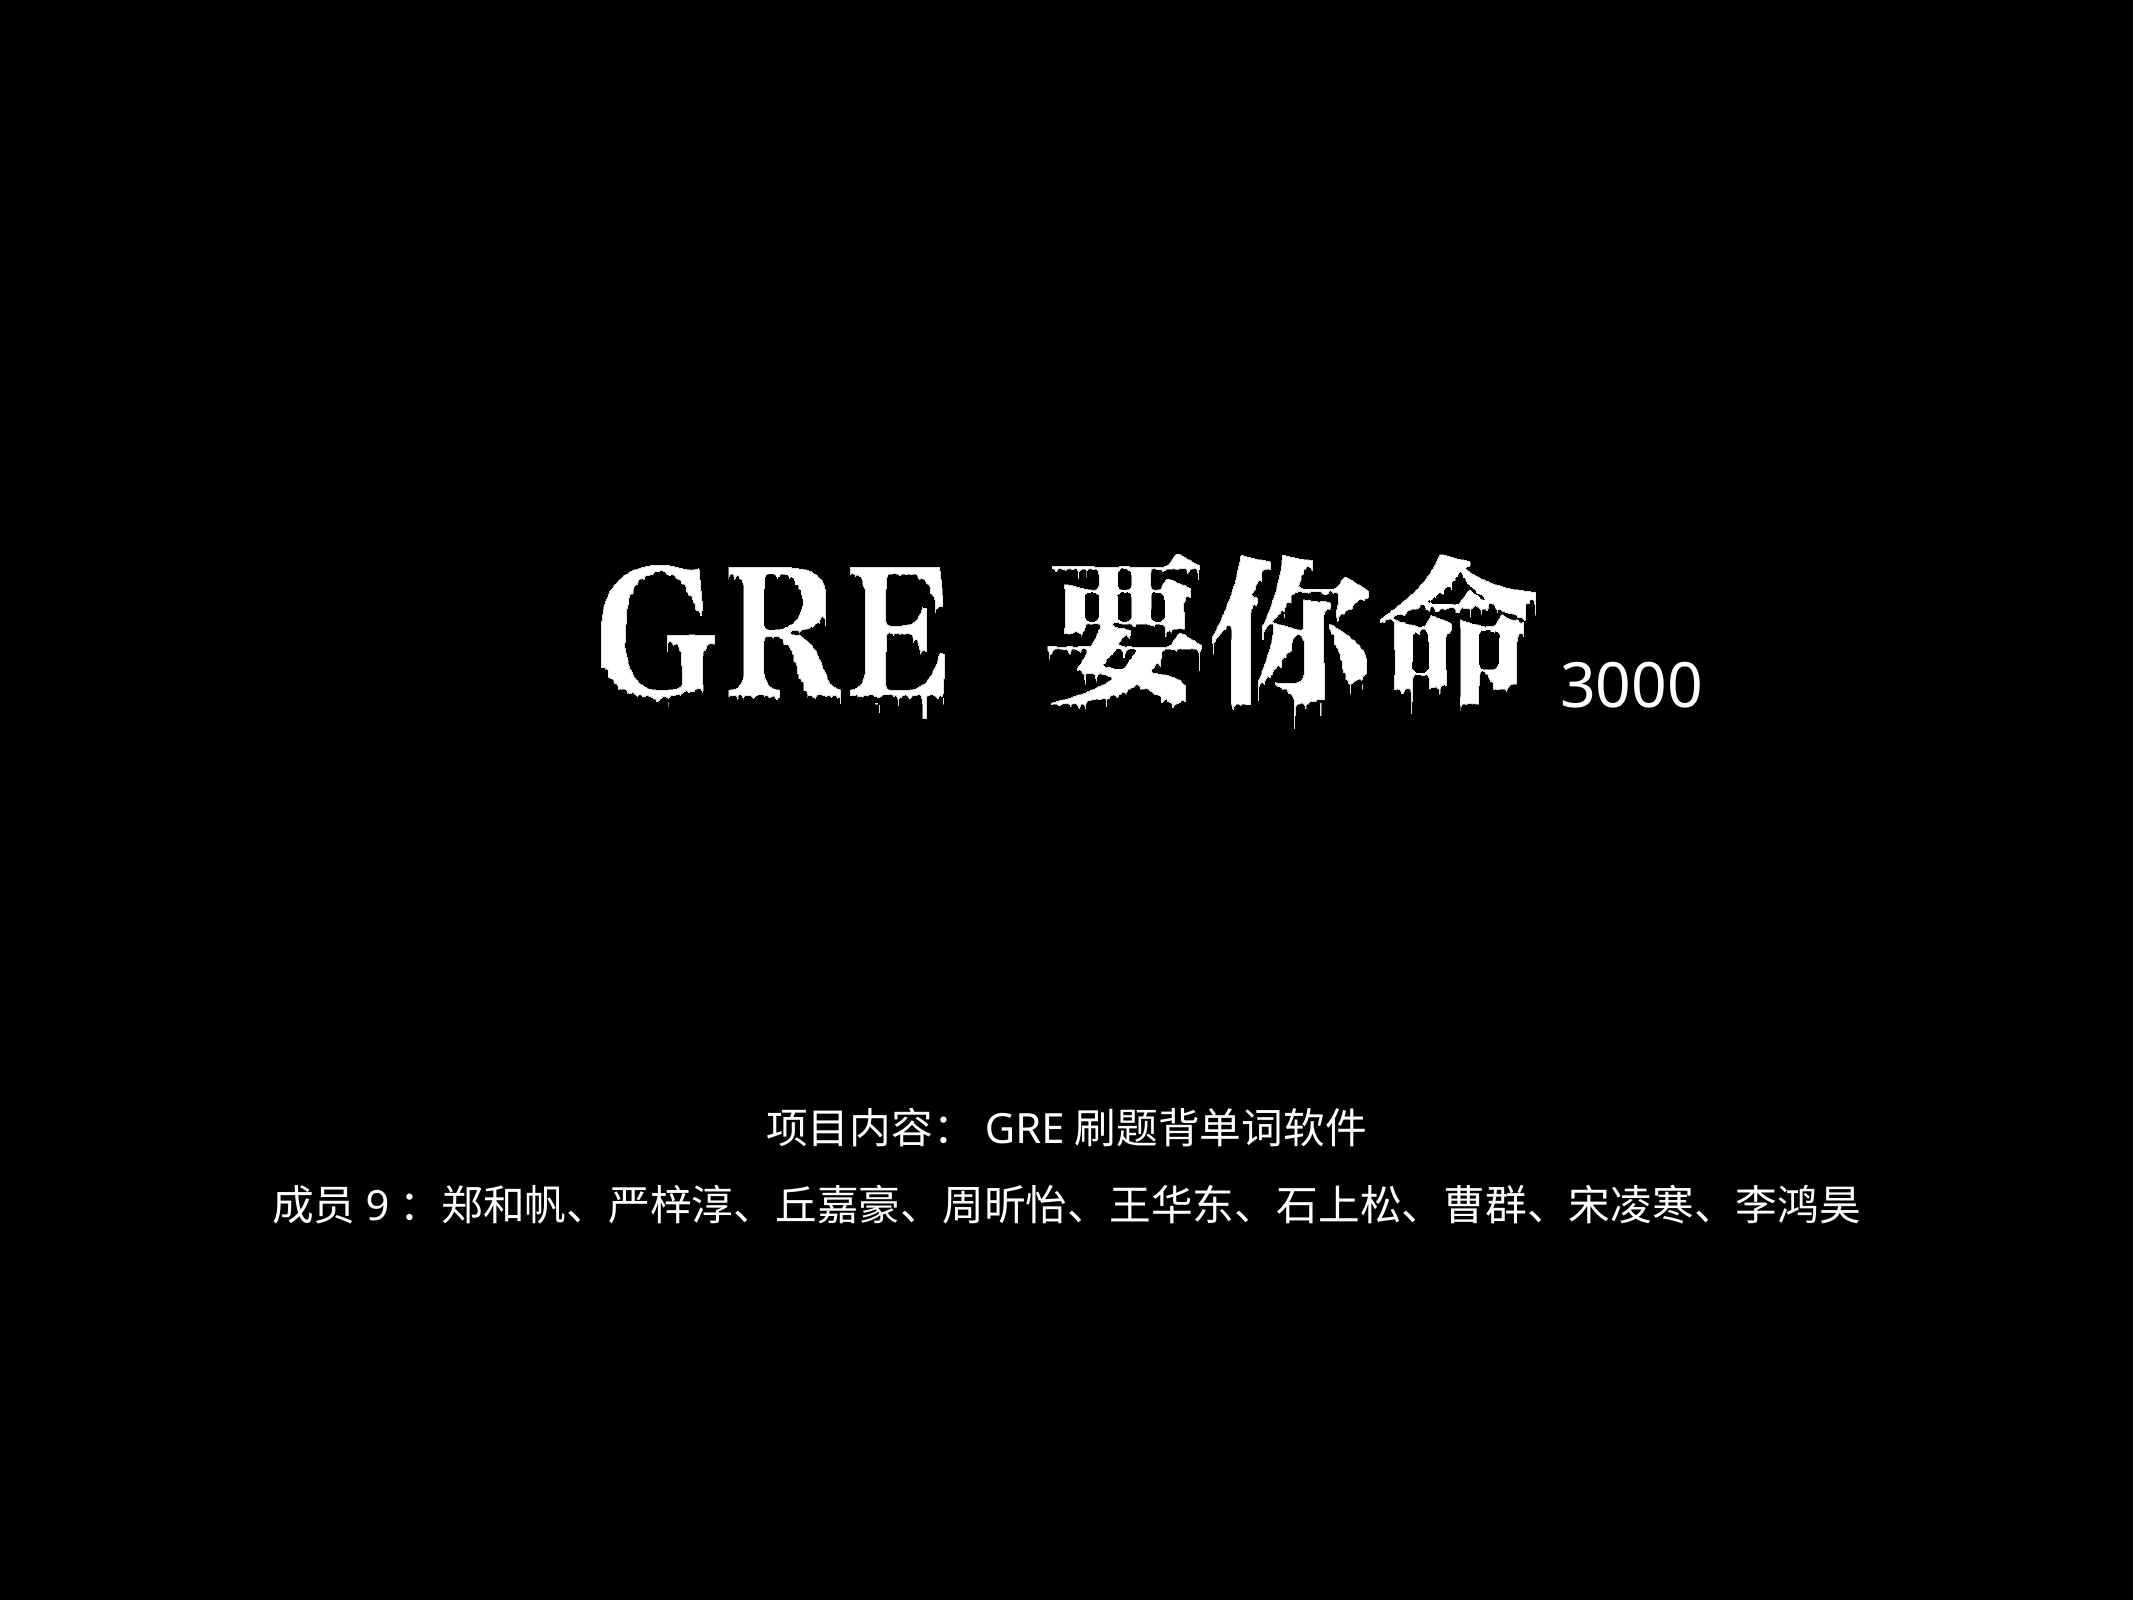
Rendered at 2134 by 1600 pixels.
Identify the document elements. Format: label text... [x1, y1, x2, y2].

text_box 成员9：郑和帆、严梓淳、丘嘉豪、周昕怡、王华东、石上松、曹群、宋凌寒、李鸿昊 [263, 1170, 1870, 1238]
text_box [279, 37, 1854, 1217]
